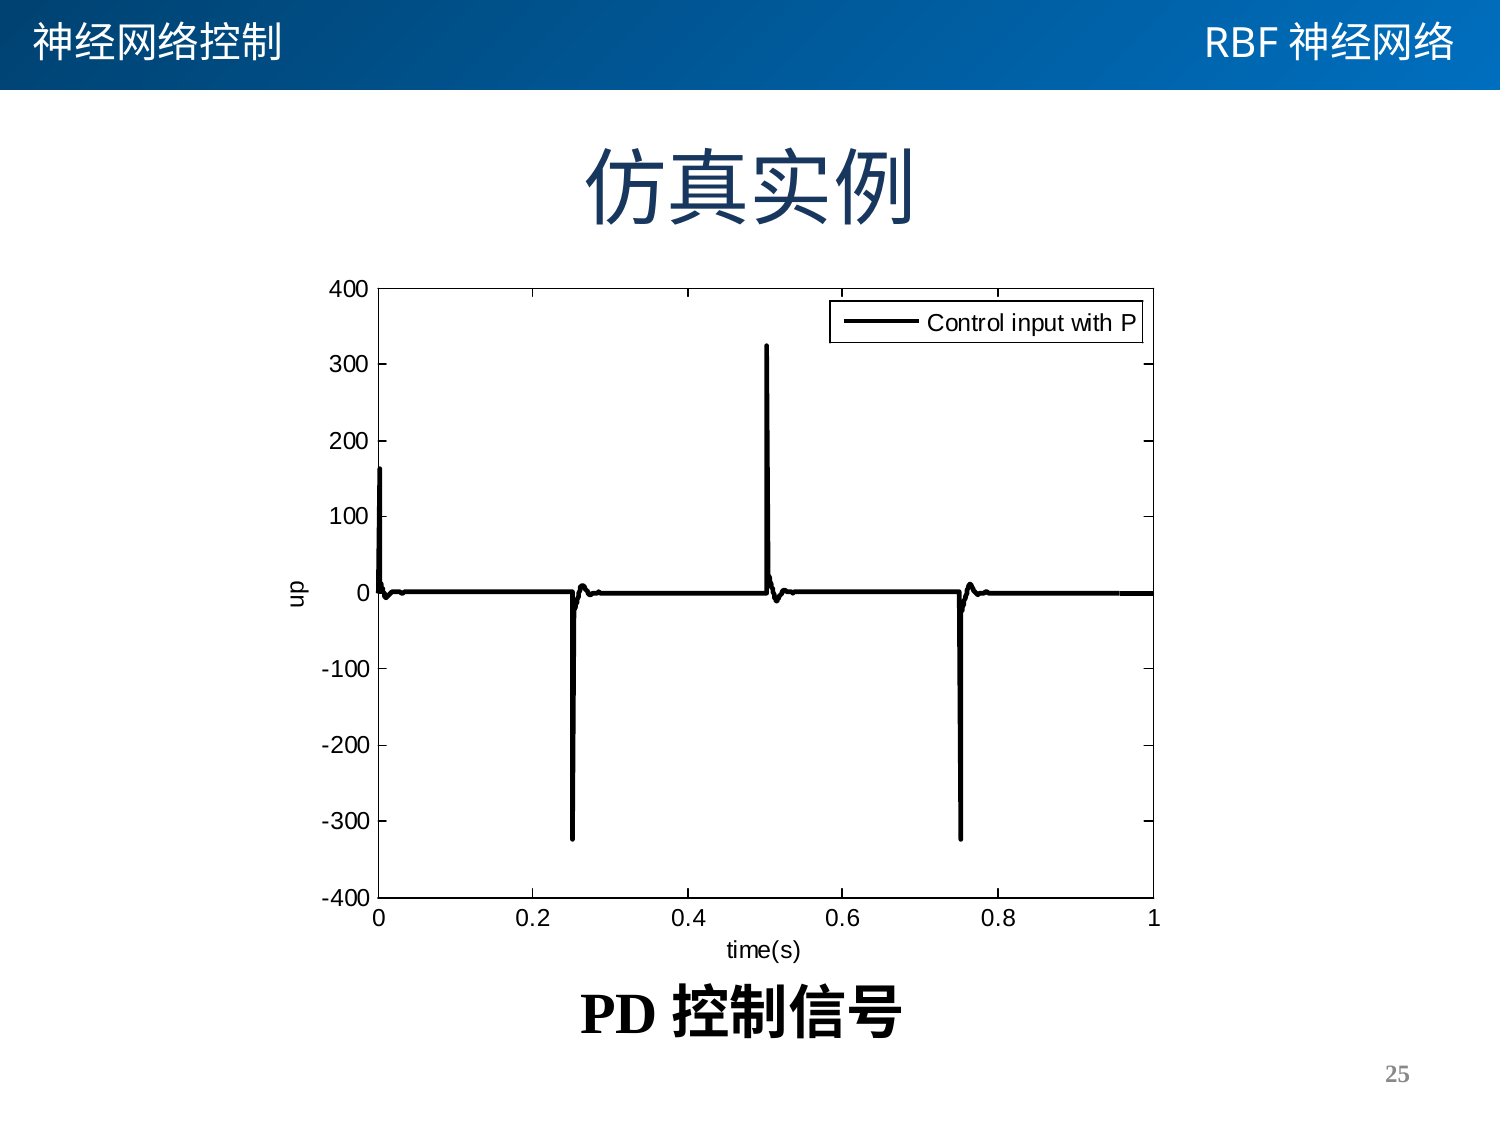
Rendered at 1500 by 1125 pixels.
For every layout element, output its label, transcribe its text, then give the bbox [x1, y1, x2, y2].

title 仿真实例 [75, 91, 1425, 279]
picture [248, 231, 1251, 982]
list 神经网络控制 [17, 8, 561, 80]
slide_number 25 [1074, 1042, 1425, 1103]
list RBF神经网络 [938, 8, 1471, 80]
